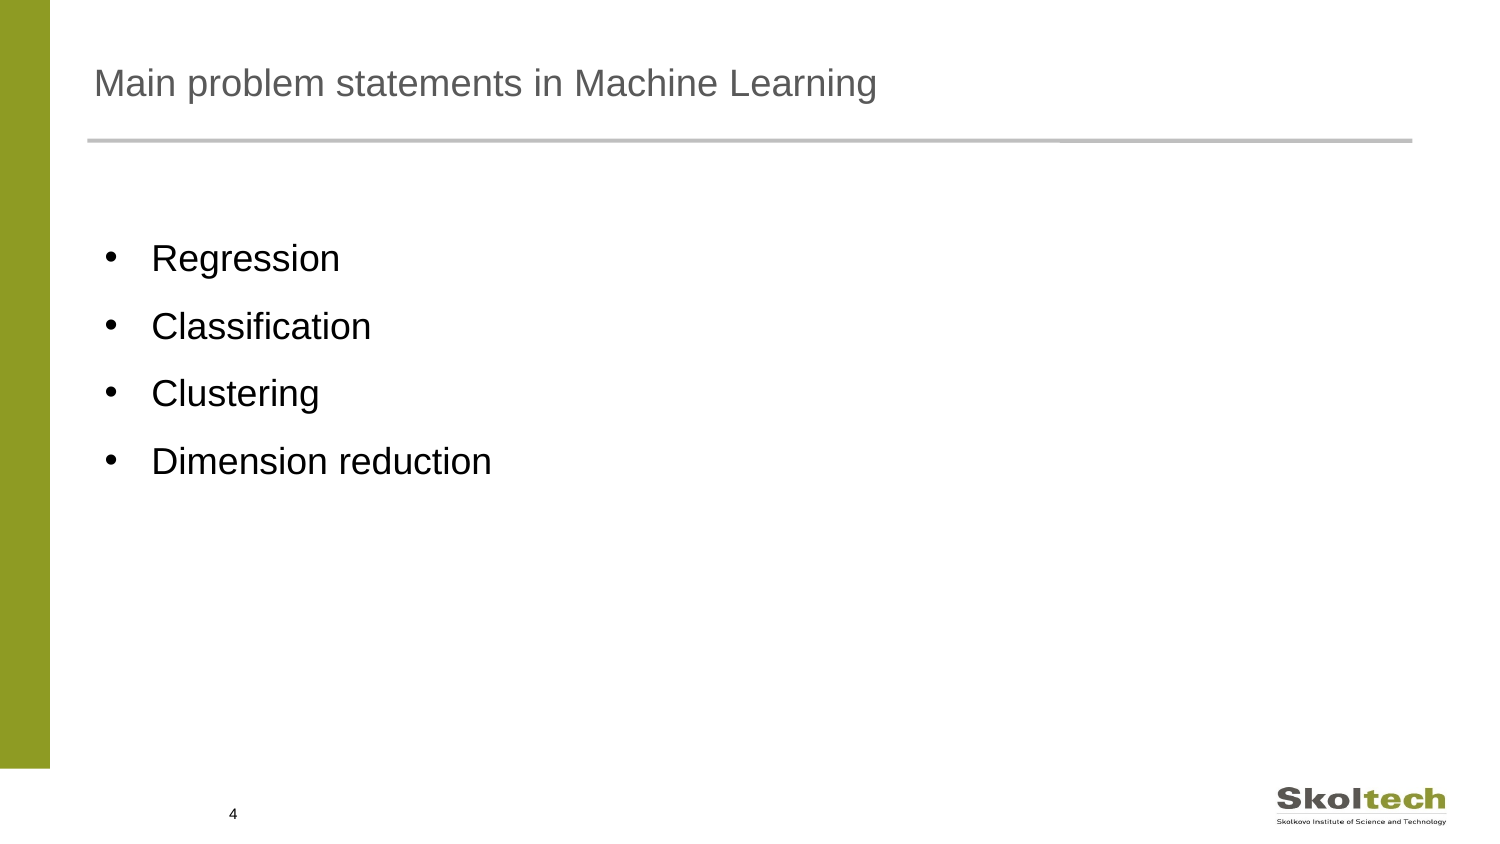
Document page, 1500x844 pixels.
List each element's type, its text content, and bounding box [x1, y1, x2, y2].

slide_number 4 [62, 796, 405, 844]
text_box Regression Classification Clustering Dimension reduction [89, 204, 508, 490]
title Main problem statements in Machine Learning [78, 34, 1238, 122]
picture [1275, 787, 1450, 826]
